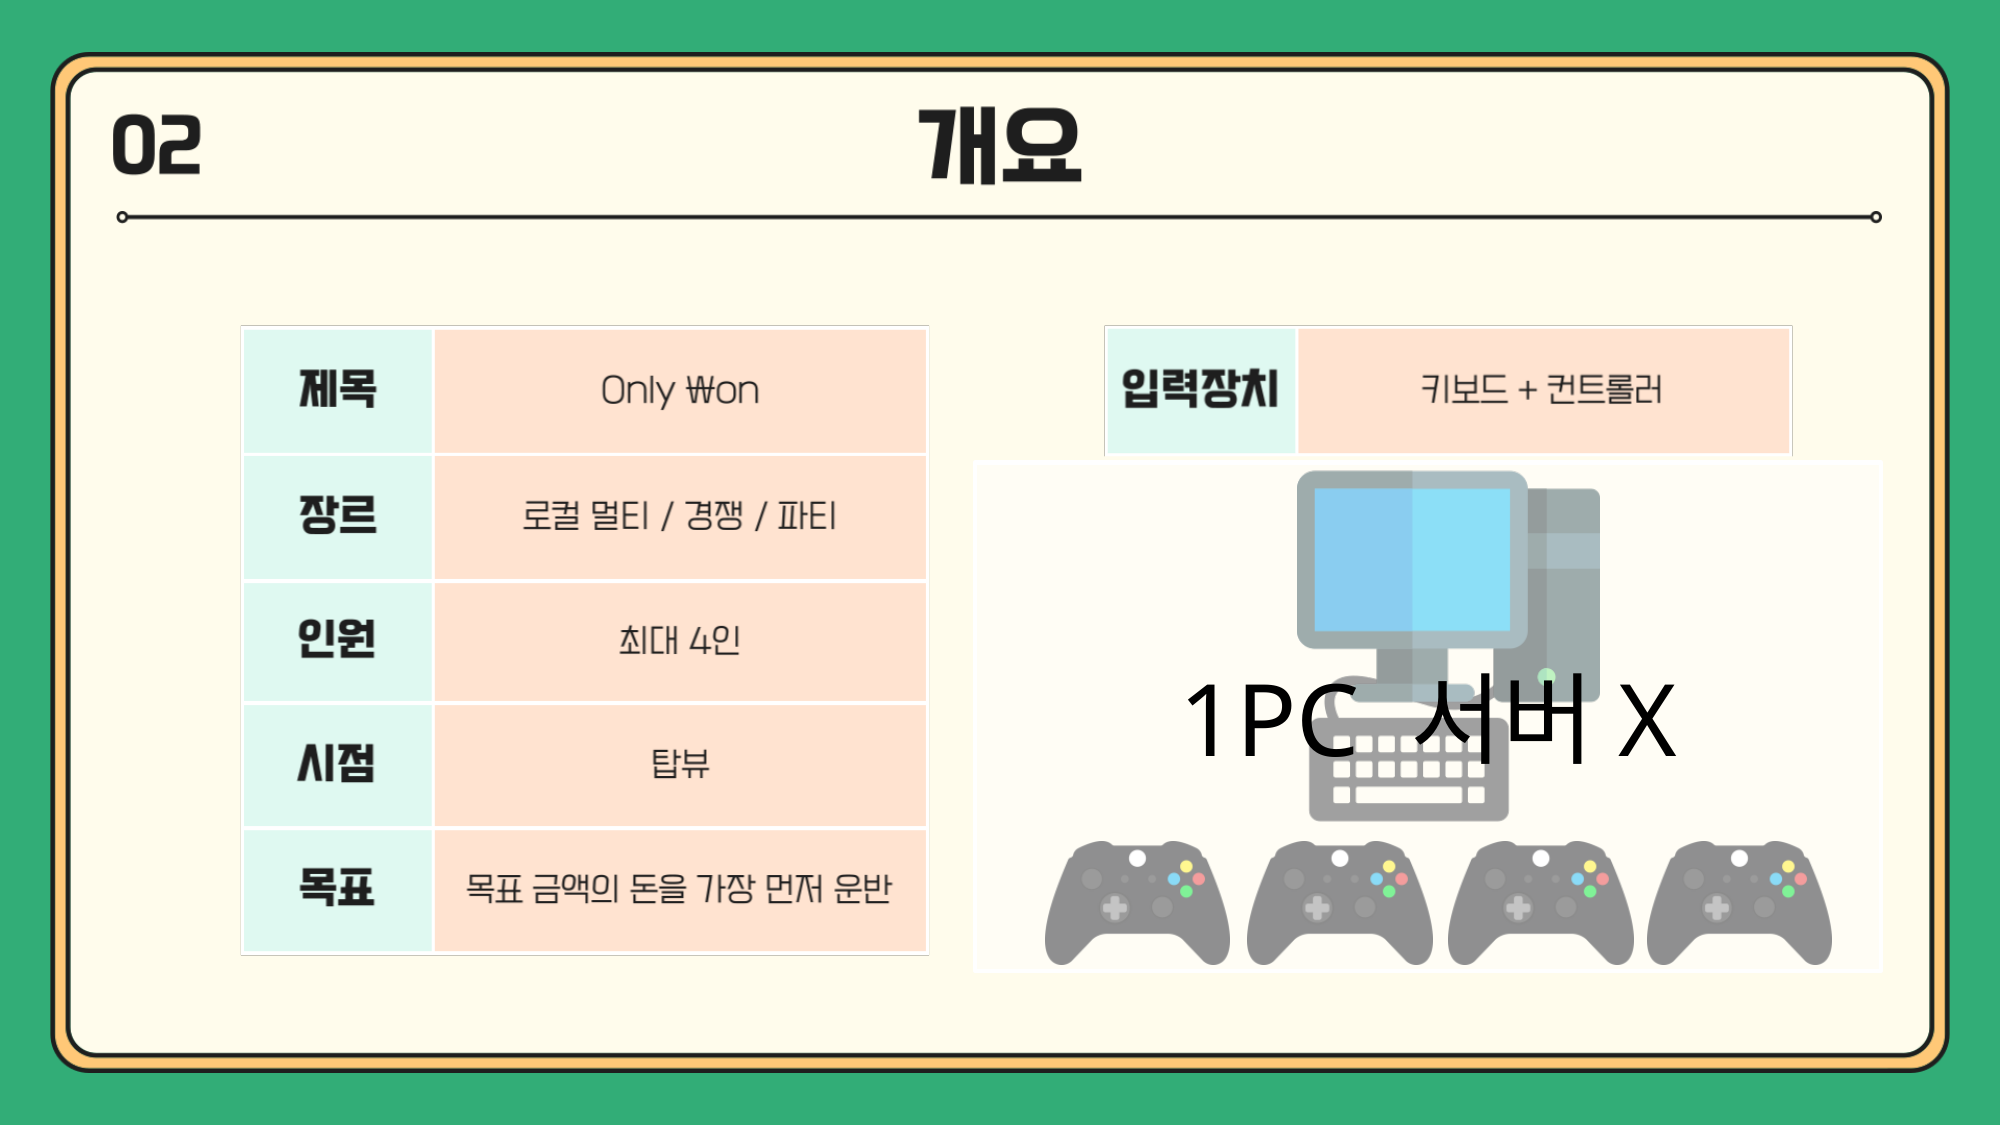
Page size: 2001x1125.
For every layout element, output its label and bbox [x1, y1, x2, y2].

text_box [1297, 435, 1600, 738]
text_box [1448, 840, 1634, 965]
text_box [1646, 840, 1832, 965]
text_box [1661, 211, 1882, 224]
text_box [1276, 615, 1542, 882]
text_box [1273, 888, 1433, 965]
text_box [1660, 52, 1950, 263]
text_box [1273, 526, 1950, 1073]
picture [0, 15, 2000, 1125]
